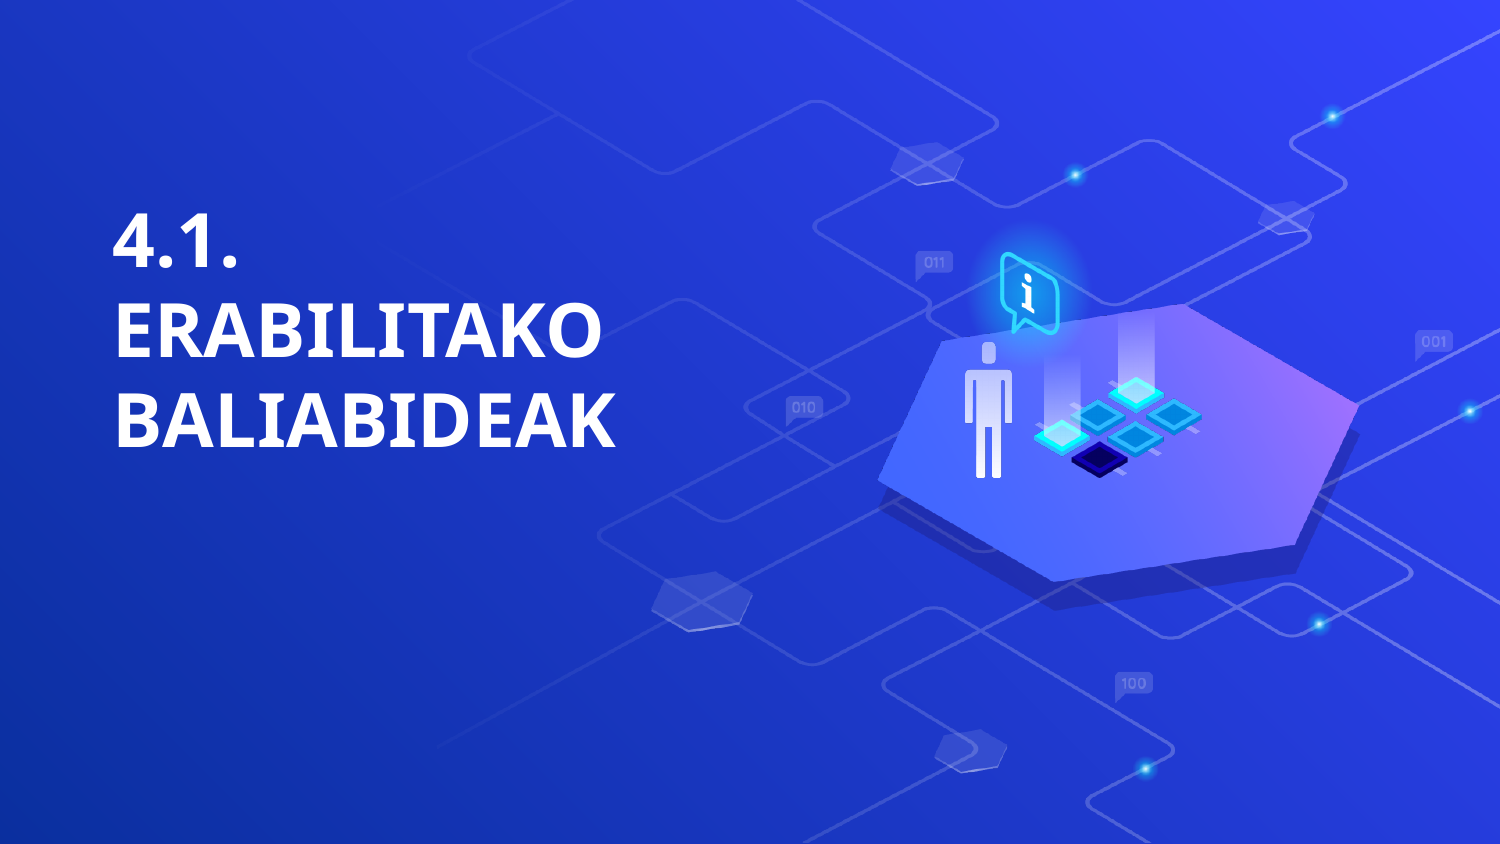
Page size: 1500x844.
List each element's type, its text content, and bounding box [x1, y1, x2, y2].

title 4.1. ERABILITAKO BALIABIDEAK [112, 272, 812, 463]
picture [0, 0, 1500, 844]
